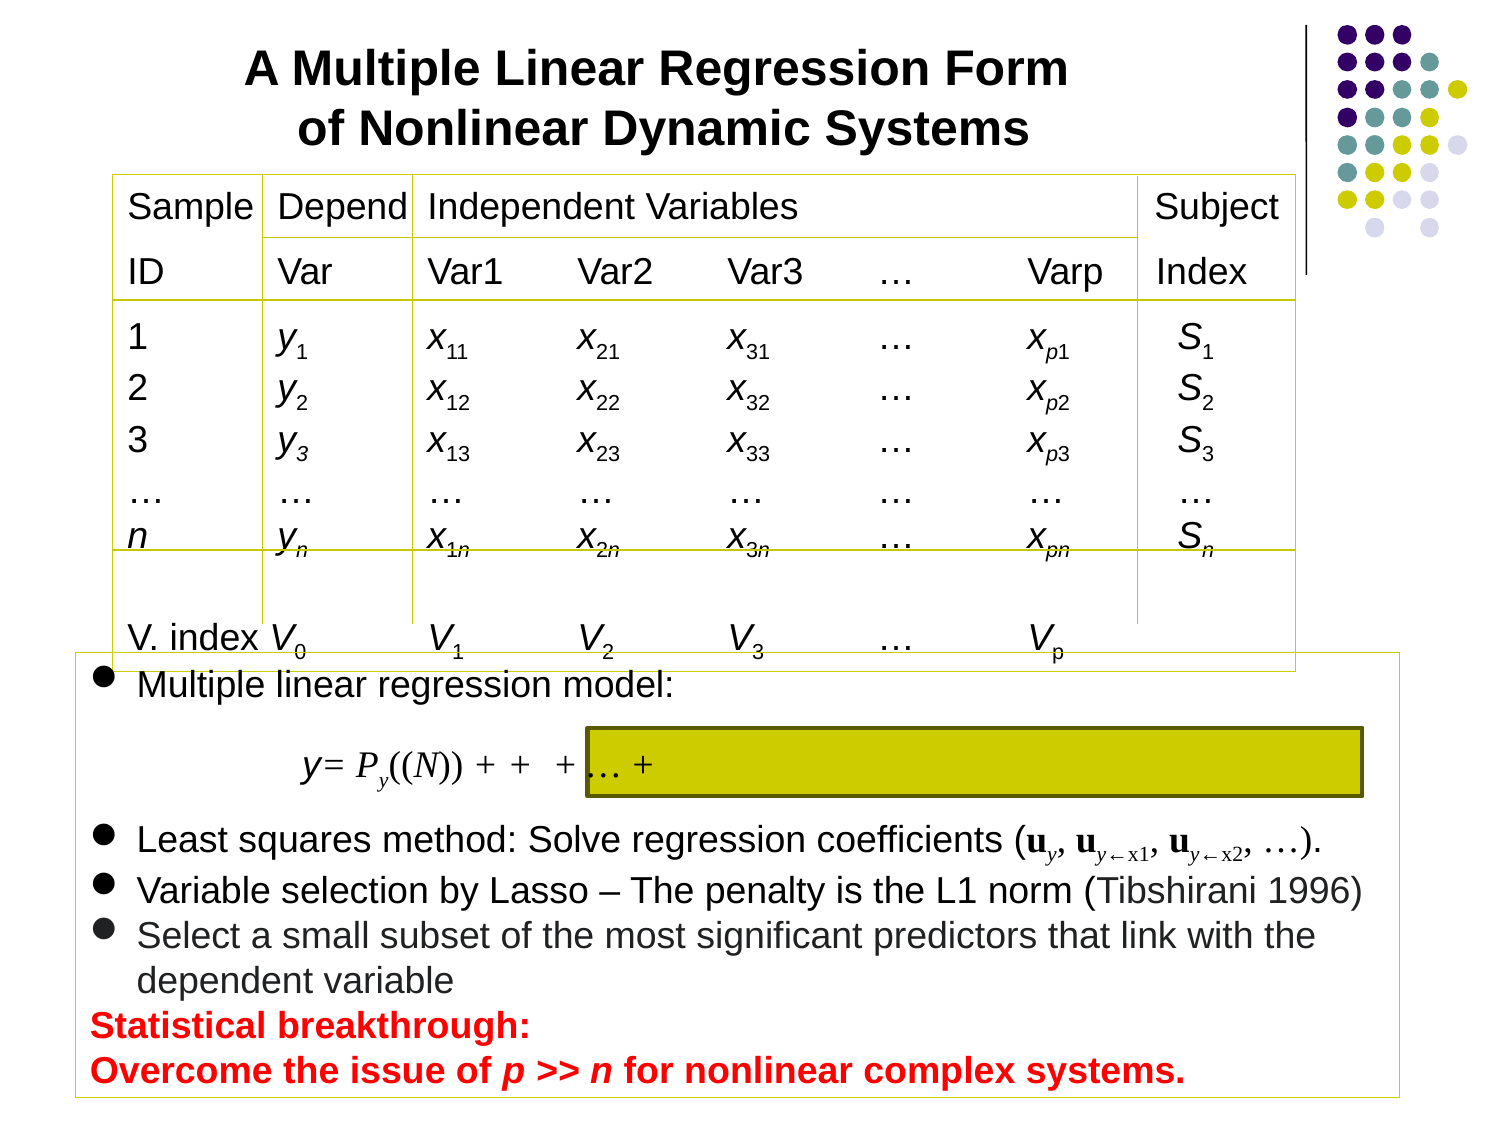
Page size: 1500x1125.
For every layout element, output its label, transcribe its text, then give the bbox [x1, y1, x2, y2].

text_box Multiple linear regression model: Least squares method: Solve regression coefficients (uy, uy←x1, uy←x2, …). Variable selection by Lasso – The penalty is the L1 norm (Tibshirani 1996) Select a small subset of the most significant predictors that link with the dependent variable Statistical breakthrough: Overcome the issue of p >> n for nonlinear complex systems. [75, 652, 1400, 1098]
text_box Sample Depend Independent Variables Subject ID Var Var1 Var2 Var3 … Varp Index 1 y1 x11 x21 x31 … xp1 S1 2 y2 x12 x22 x32 … xp2 S2 3 y3 x13 x23 x33 … xp3 S3 … … … … … … … … n yn x1n x2n x3n … xpn Sn V. index V0 V1 V2 V3 … Vp [413, 174, 1296, 299]
text_box Sample Depend Independent Variables Subject ID Var Var1 Var2 Var3 … Varp Index 1 y1 x11 x21 x31 … xp1 S1 2 y2 x12 x22 x32 … xp2 S2 3 y3 x13 x23 x33 … xp3 S3 … … … … … … … … n yn x1n x2n x3n … xpn Sn V. index V0 V1 V2 V3 … Vp [1141, 305, 1296, 549]
text_box A Multiple Linear Regression Form of Nonlinear Dynamic Systems [12, 28, 1316, 164]
text_box Sample Depend Independent Variables Subject ID Var Var1 Var2 Var3 … Varp Index 1 y1 x11 x21 x31 … xp1 S1 2 y2 x12 x22 x32 … xp2 S2 3 y3 x13 x23 x33 … xp3 S3 … … … … … … … … n yn x1n x2n x3n … xpn Sn V. index V0 V1 V2 V3 … Vp [112, 174, 262, 299]
text_box Sample Depend Independent Variables Subject ID Var Var1 Var2 Var3 … Varp Index 1 y1 x11 x21 x31 … xp1 S1 2 y2 x12 x22 x32 … xp2 S2 3 y3 x13 x23 x33 … xp3 S3 … … … … … … … … n yn x1n x2n x3n … xpn Sn V. index V0 V1 V2 V3 … Vp [266, 309, 408, 549]
text_box Sample Depend Independent Variables Subject ID Var Var1 Var2 Var3 … Varp Index 1 y1 x11 x21 x31 … xp1 S1 2 y2 x12 x22 x32 … xp2 S2 3 y3 x13 x23 x33 … xp3 S3 … … … … … … … … n yn x1n x2n x3n … xpn Sn V. index V0 V1 V2 V3 … Vp [112, 555, 1296, 652]
text_box Sample Depend Independent Variables Subject ID Var Var1 Var2 Var3 … Varp Index 1 y1 x11 x21 x31 … xp1 S1 2 y2 x12 x22 x32 … xp2 S2 3 y3 x13 x23 x33 … xp3 S3 … … … … … … … … n yn x1n x2n x3n … xpn Sn V. index V0 V1 V2 V3 … Vp [263, 174, 412, 236]
text_box Sample Depend Independent Variables Subject ID Var Var1 Var2 Var3 … Varp Index 1 y1 x11 x21 x31 … xp1 S1 2 y2 x12 x22 x32 … xp2 S2 3 y3 x13 x23 x33 … xp3 S3 … … … … … … … … n yn x1n x2n x3n … xpn Sn V. index V0 V1 V2 V3 … Vp [266, 246, 408, 299]
text_box Sample Depend Independent Variables Subject ID Var Var1 Var2 Var3 … Varp Index 1 y1 x11 x21 x31 … xp1 S1 2 y2 x12 x22 x32 … xp2 S2 3 y3 x13 x23 x33 … xp3 S3 … … … … … … … … n yn x1n x2n x3n … xpn Sn V. index V0 V1 V2 V3 … Vp [416, 309, 1133, 549]
text_box Sample Depend Independent Variables Subject ID Var Var1 Var2 Var3 … Varp Index 1 y1 x11 x21 x31 … xp1 S1 2 y2 x12 x22 x32 … xp2 S2 3 y3 x13 x23 x33 … xp3 S3 … … … … … … … … n yn x1n x2n x3n … xpn Sn V. index V0 V1 V2 V3 … Vp [112, 307, 258, 549]
